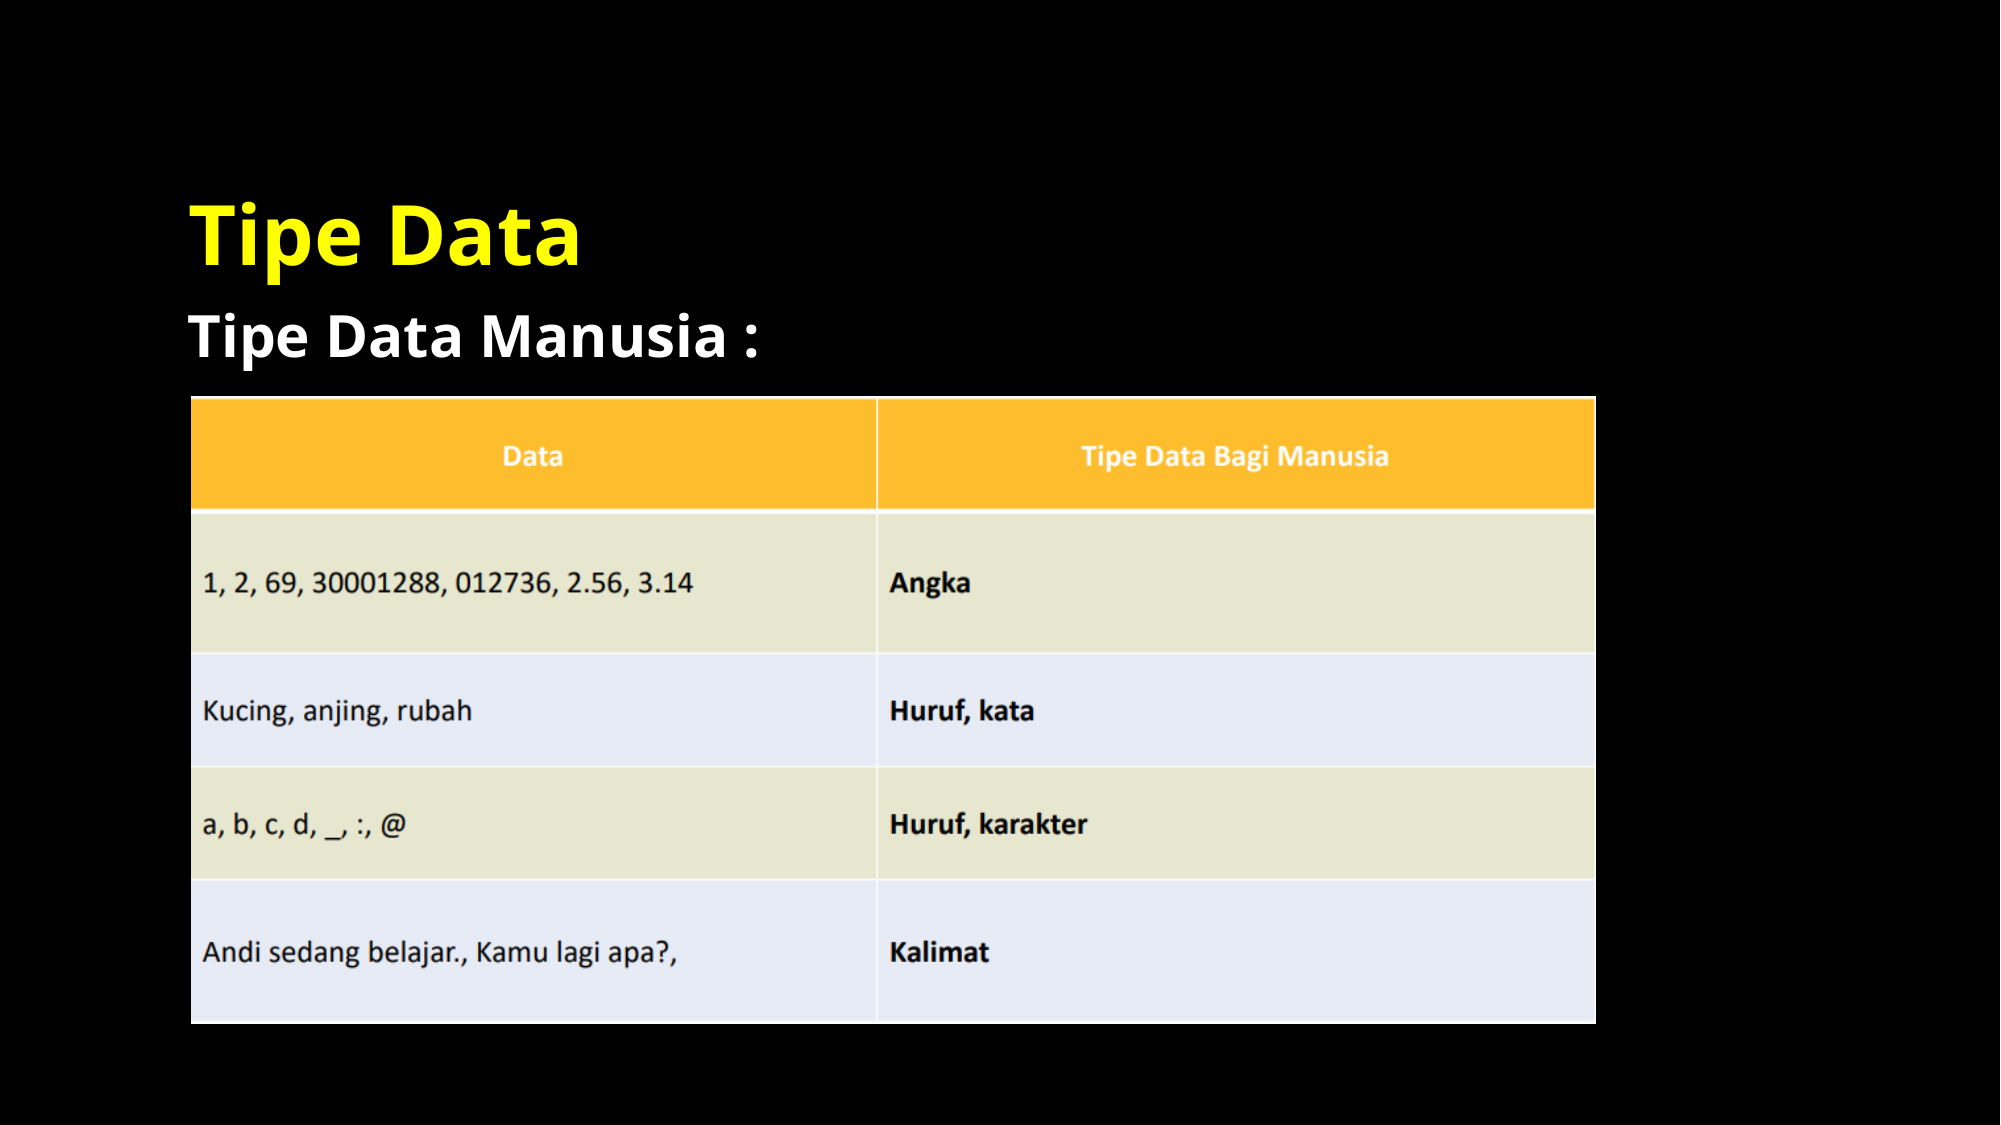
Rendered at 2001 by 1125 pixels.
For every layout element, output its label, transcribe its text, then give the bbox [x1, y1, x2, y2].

title Tipe Data [173, 120, 1673, 291]
text_box Tipe Data Manusia : [173, 291, 1842, 377]
picture [191, 396, 1596, 1024]
